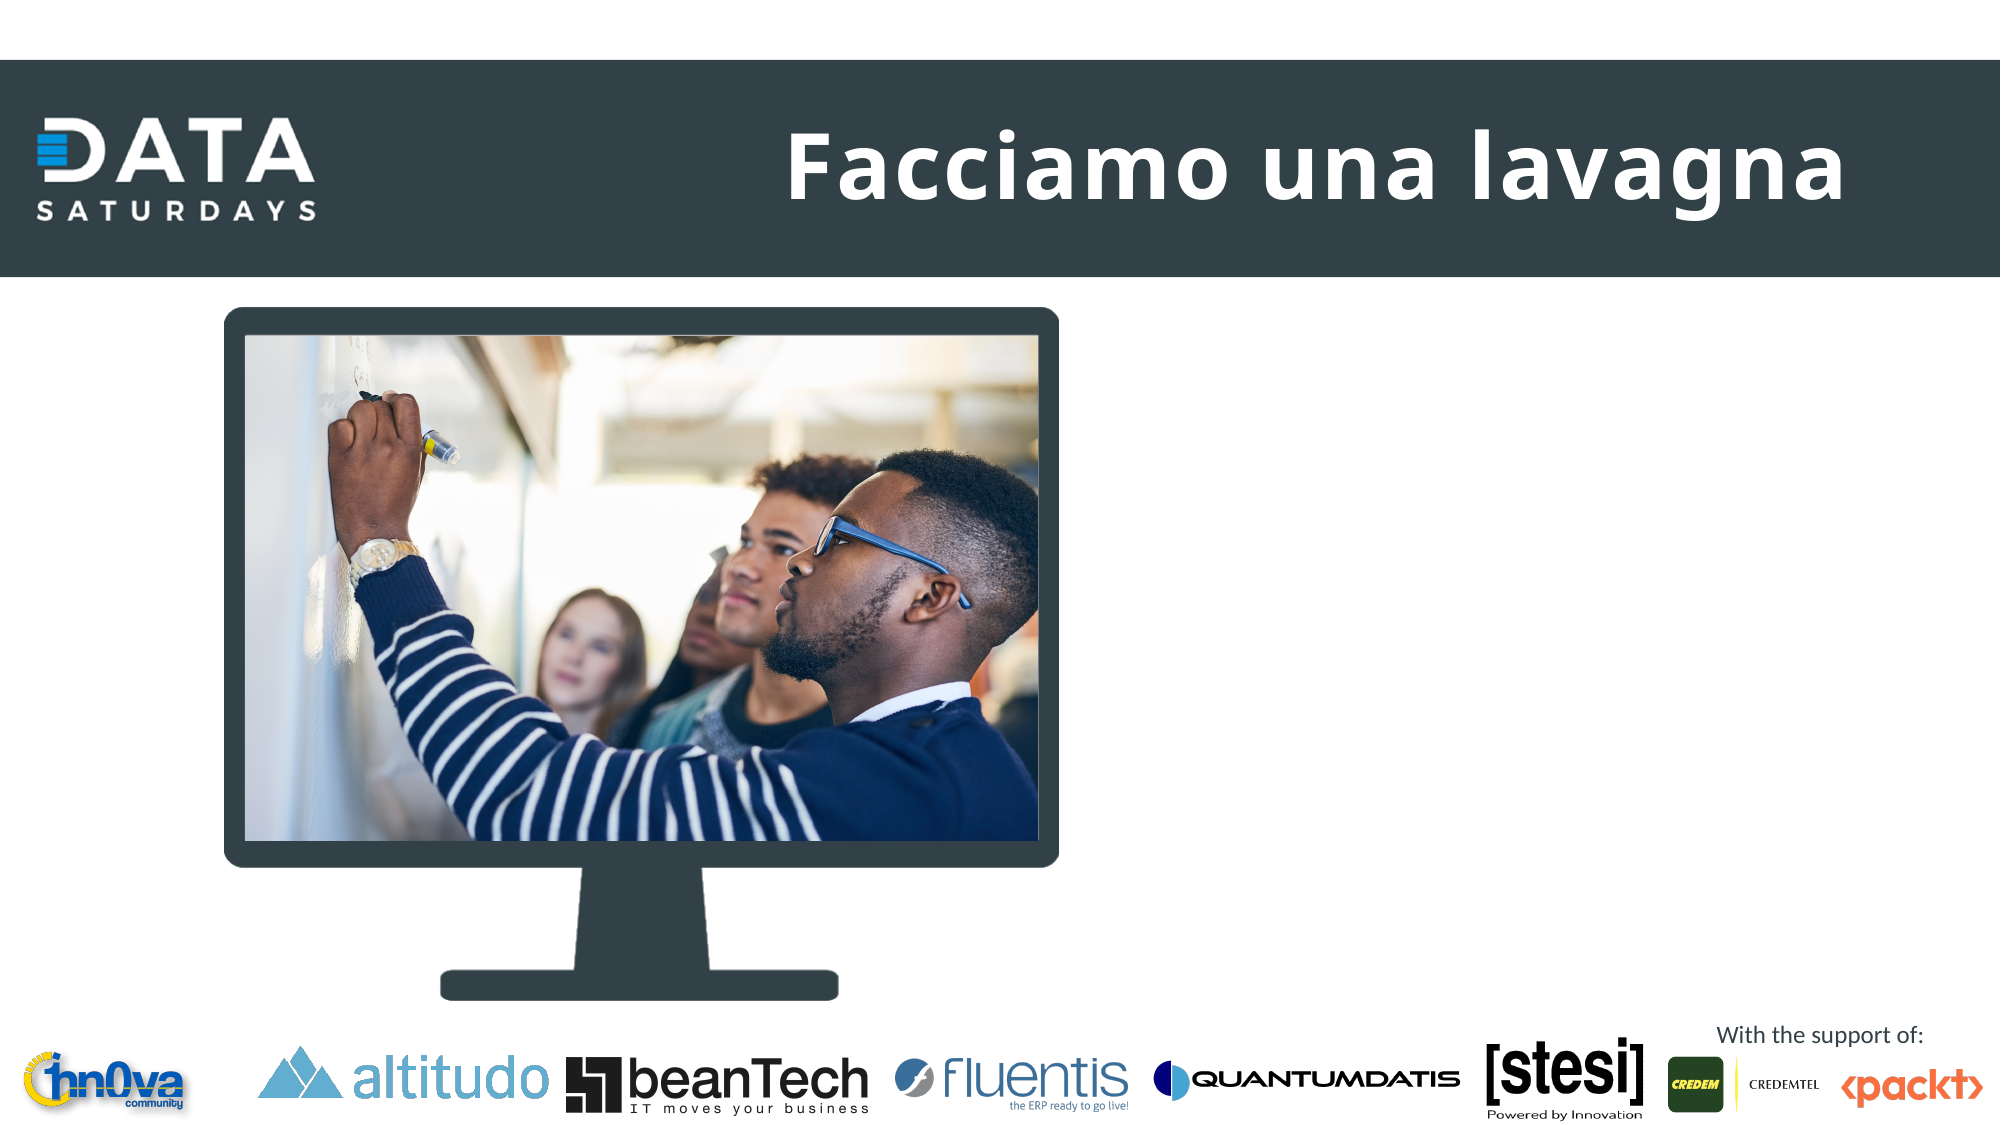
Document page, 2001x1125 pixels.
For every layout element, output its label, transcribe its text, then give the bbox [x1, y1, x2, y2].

picture [895, 1058, 1128, 1112]
picture [1485, 1036, 1645, 1122]
picture [224, 305, 1059, 1001]
picture [1152, 1059, 1461, 1102]
picture [566, 1057, 868, 1116]
picture [23, 1050, 184, 1111]
title Facciamo una lavagna [359, 59, 1865, 280]
picture [1841, 1069, 1983, 1108]
picture [1668, 1055, 1819, 1114]
picture [19, 102, 332, 235]
picture [254, 1035, 553, 1109]
